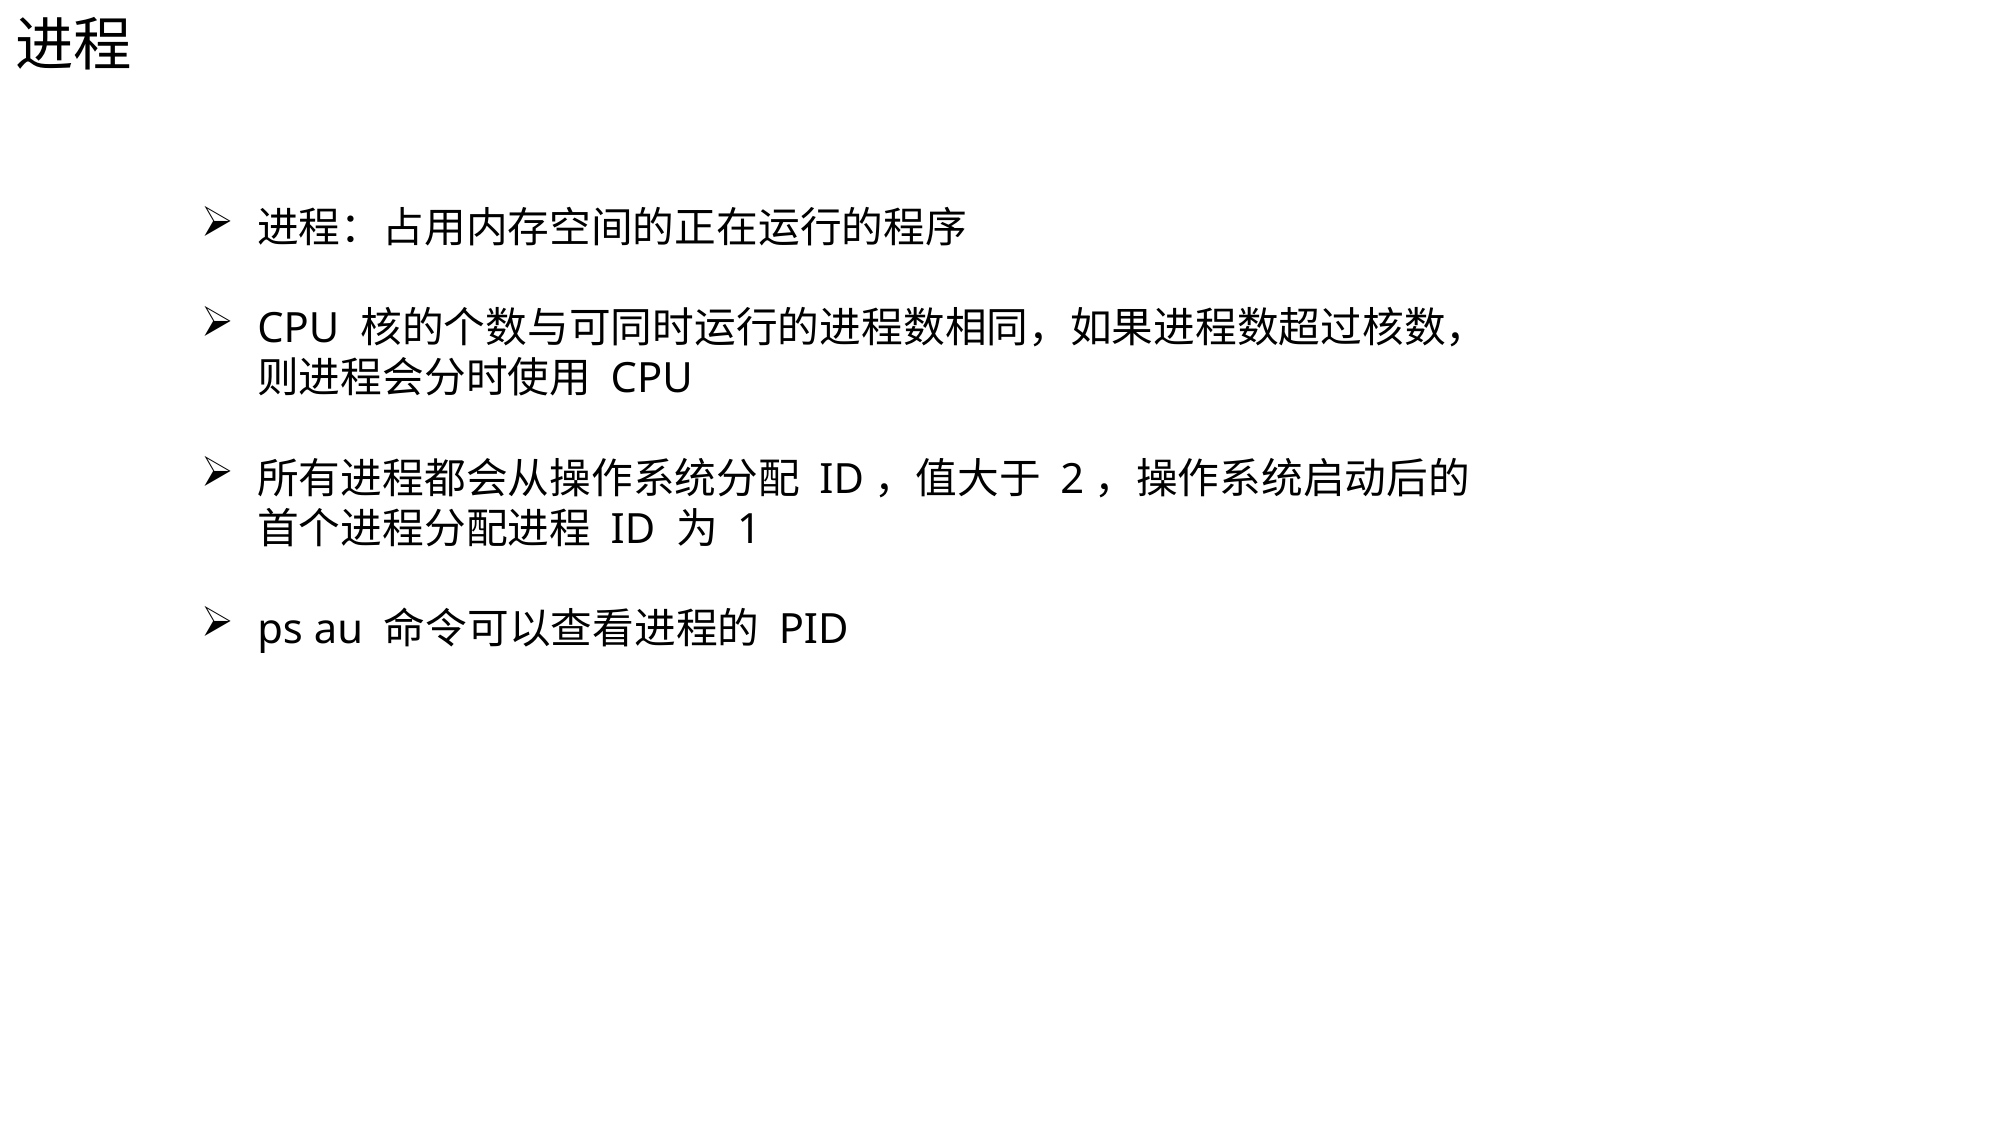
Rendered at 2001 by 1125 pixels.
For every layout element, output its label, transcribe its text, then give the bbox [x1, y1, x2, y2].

text_box 进程 [0, 0, 148, 85]
text_box 进程：占用内存空间的正在运行的程序 CPU 核的个数与可同时运行的进程数相同，如果进程数超过核数，则进程会分时使用 CPU 所有进程都会从操作系统分配 ID，值大于 2，操作系统启动后的首个进程分配进程 ID 为 1 ps au 命令可以查看进程的 PID [186, 193, 1497, 659]
